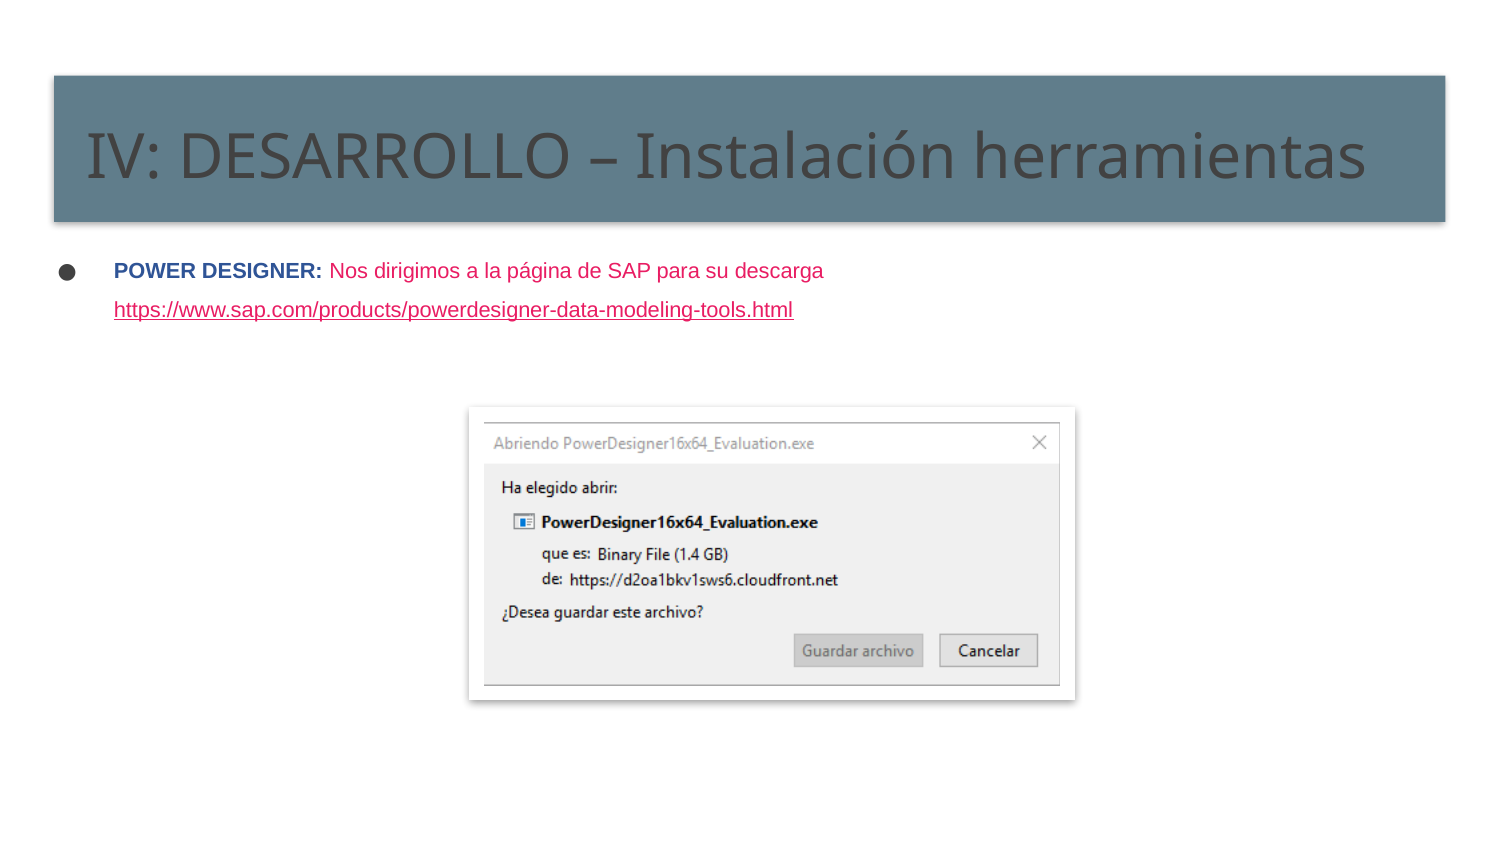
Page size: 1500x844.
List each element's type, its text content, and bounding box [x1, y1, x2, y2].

title IV: DESARROLLO – Instalación herramientas [71, 81, 1429, 207]
list POWER DESIGNER: Nos dirigimos a la página de SAP para su descarga https://www.sap.com/products/powerdesigner-data-modeling-tools.html [24, 229, 1155, 511]
picture [483, 421, 1061, 686]
